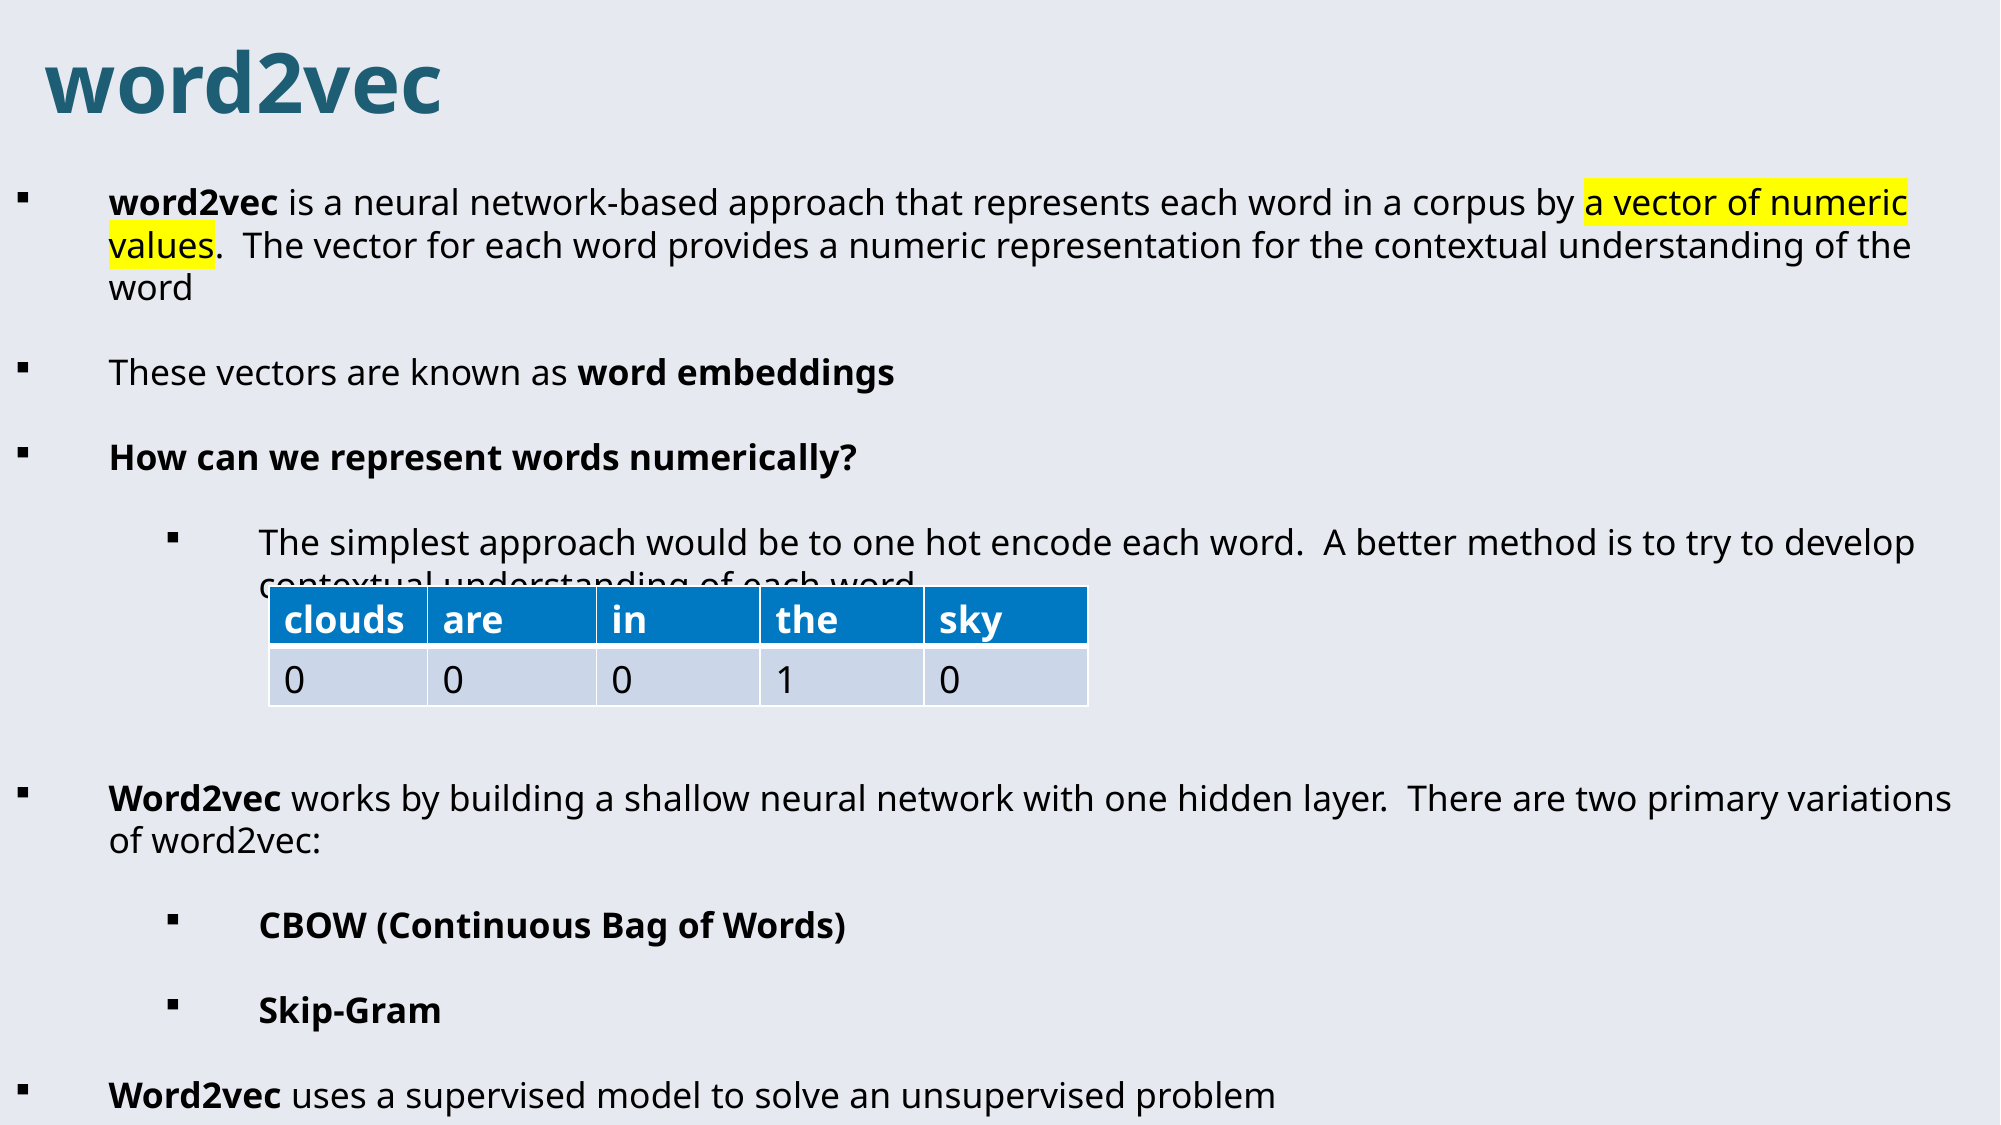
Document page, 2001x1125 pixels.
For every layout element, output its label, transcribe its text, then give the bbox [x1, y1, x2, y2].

table_cell 0 [270, 649, 427, 705]
table_cell 1 [761, 649, 923, 705]
text_box word2vec [30, 22, 1946, 138]
table_header are [428, 587, 596, 643]
table_cell 0 [428, 649, 596, 705]
table_header sky [925, 587, 1087, 643]
text_box word2vec is a neural network-based approach that represents each word in a corpus by a vector of numeric values. The vector for each word provides a numeric representation for the contextual understanding of the word These vectors are known as word embeddings How can we represent words numerically? The simplest approach would be to one hot encode each word. A better method is to try to develop contextual understanding of each word Word2vec works by building a shallow neural network with one hidden layer. There are two primary variations of word2vec: CBOW (Continuous Bag of Words) Skip-Gram Word2vec uses a supervised model to solve an unsupervised problem [0, 172, 1971, 1124]
table_header in [597, 587, 759, 643]
table_cell 0 [925, 649, 1087, 705]
table_cell 0 [597, 649, 759, 705]
table_header the [761, 587, 923, 643]
table_header clouds [270, 587, 427, 643]
